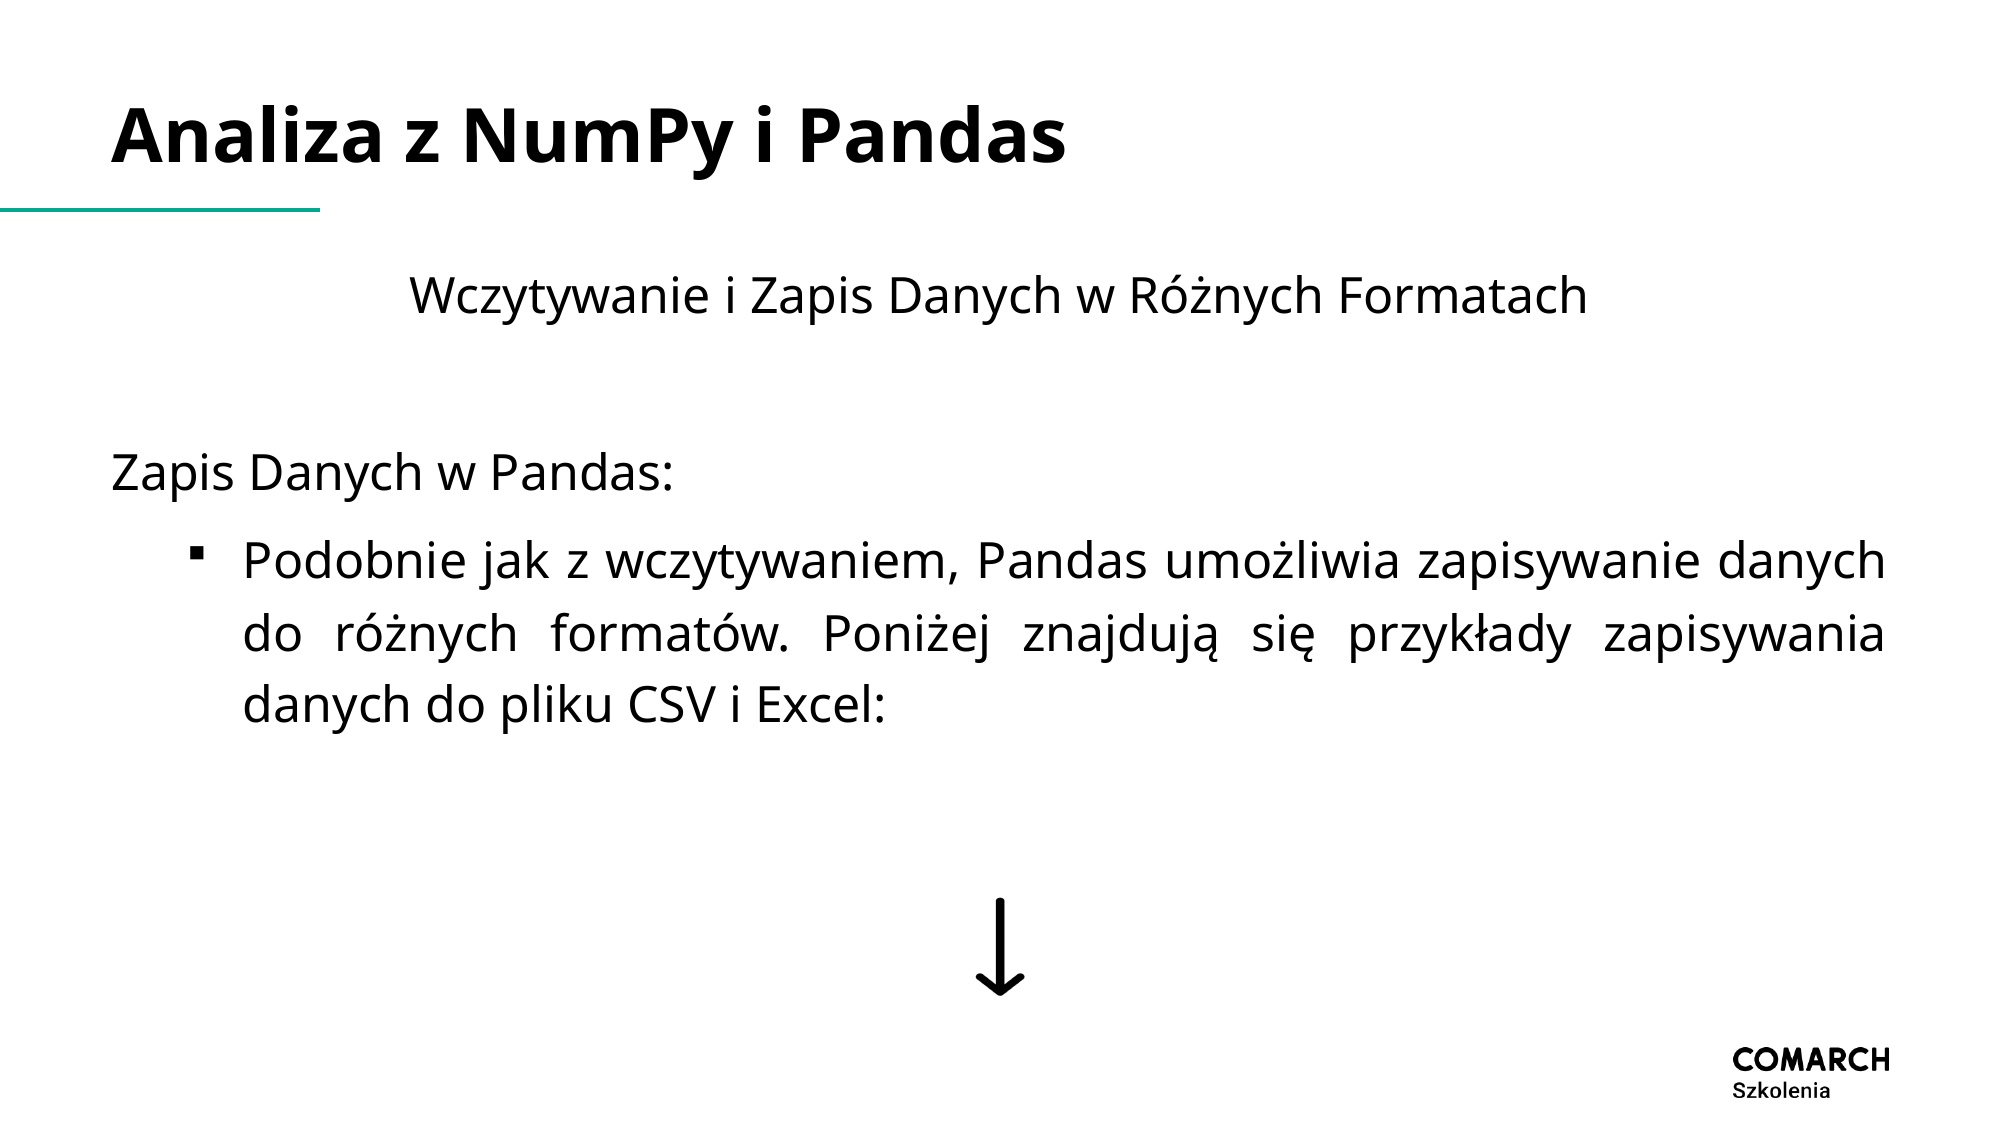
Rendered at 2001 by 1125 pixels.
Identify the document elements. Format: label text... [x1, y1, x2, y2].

title Analiza z NumPy i Pandas [111, 0, 1889, 185]
list Wczytywanie i Zapis Danych w Różnych Formatach Zapis Danych w Pandas: Podobnie jak z wczytywaniem, Pandas umożliwia zapisywanie danych do różnych formatów. Poniżej znajdują się przykłady zapisywania danych do pliku CSV i Excel: [111, 243, 1889, 1000]
picture [1733, 1047, 1889, 1098]
picture [932, 878, 1069, 1015]
